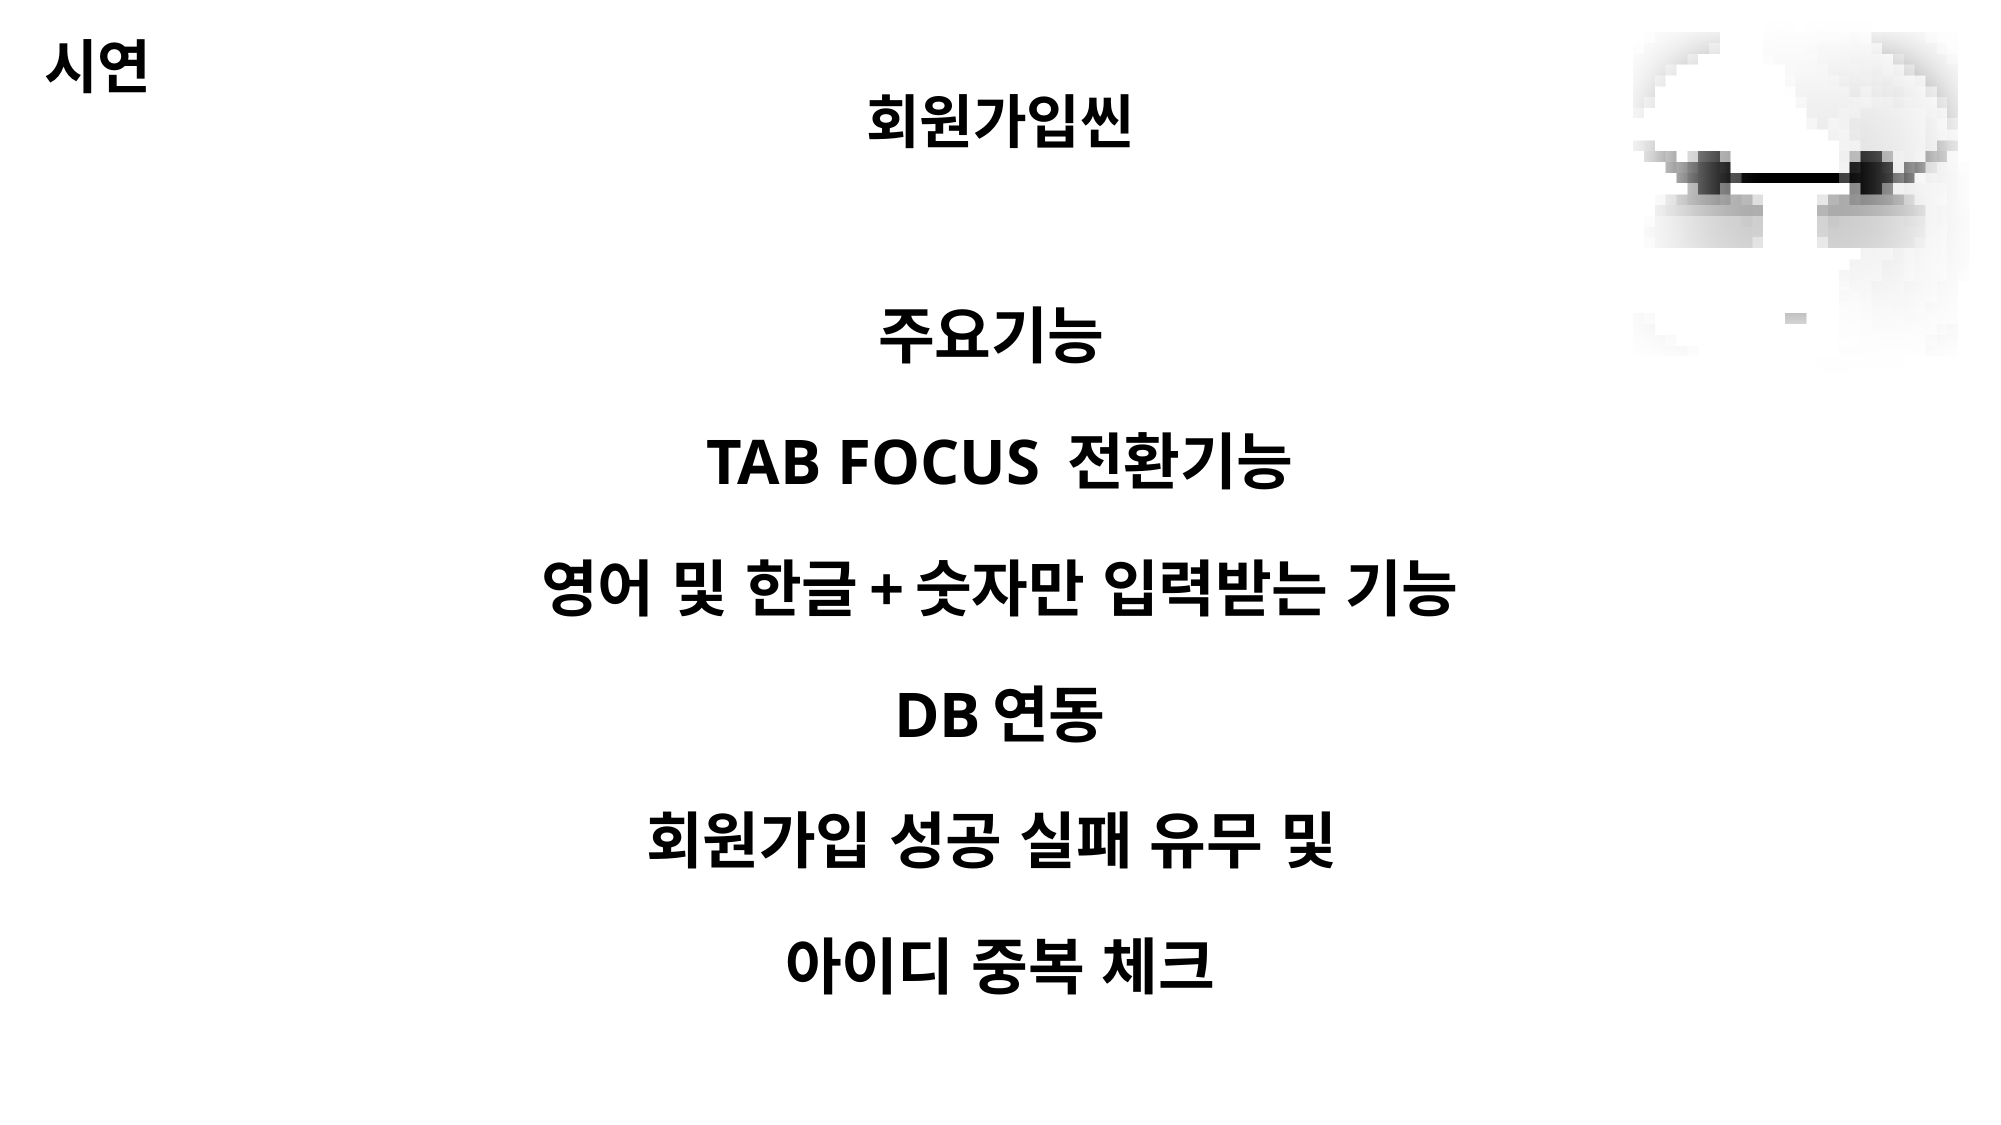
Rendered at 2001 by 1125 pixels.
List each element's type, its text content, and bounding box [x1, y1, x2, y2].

picture [1600, 0, 2000, 378]
text_box 회원가입씬 [791, 85, 1209, 196]
text_box 주요기능 TAB FOCUS 전환기능 영어 및 한글+숫자만 입력받는 기능 DB연동 회원가입 성공 실패 유무 및 아이디 중복 체크 [280, 252, 1720, 1010]
list 시연 [29, 31, 446, 141]
